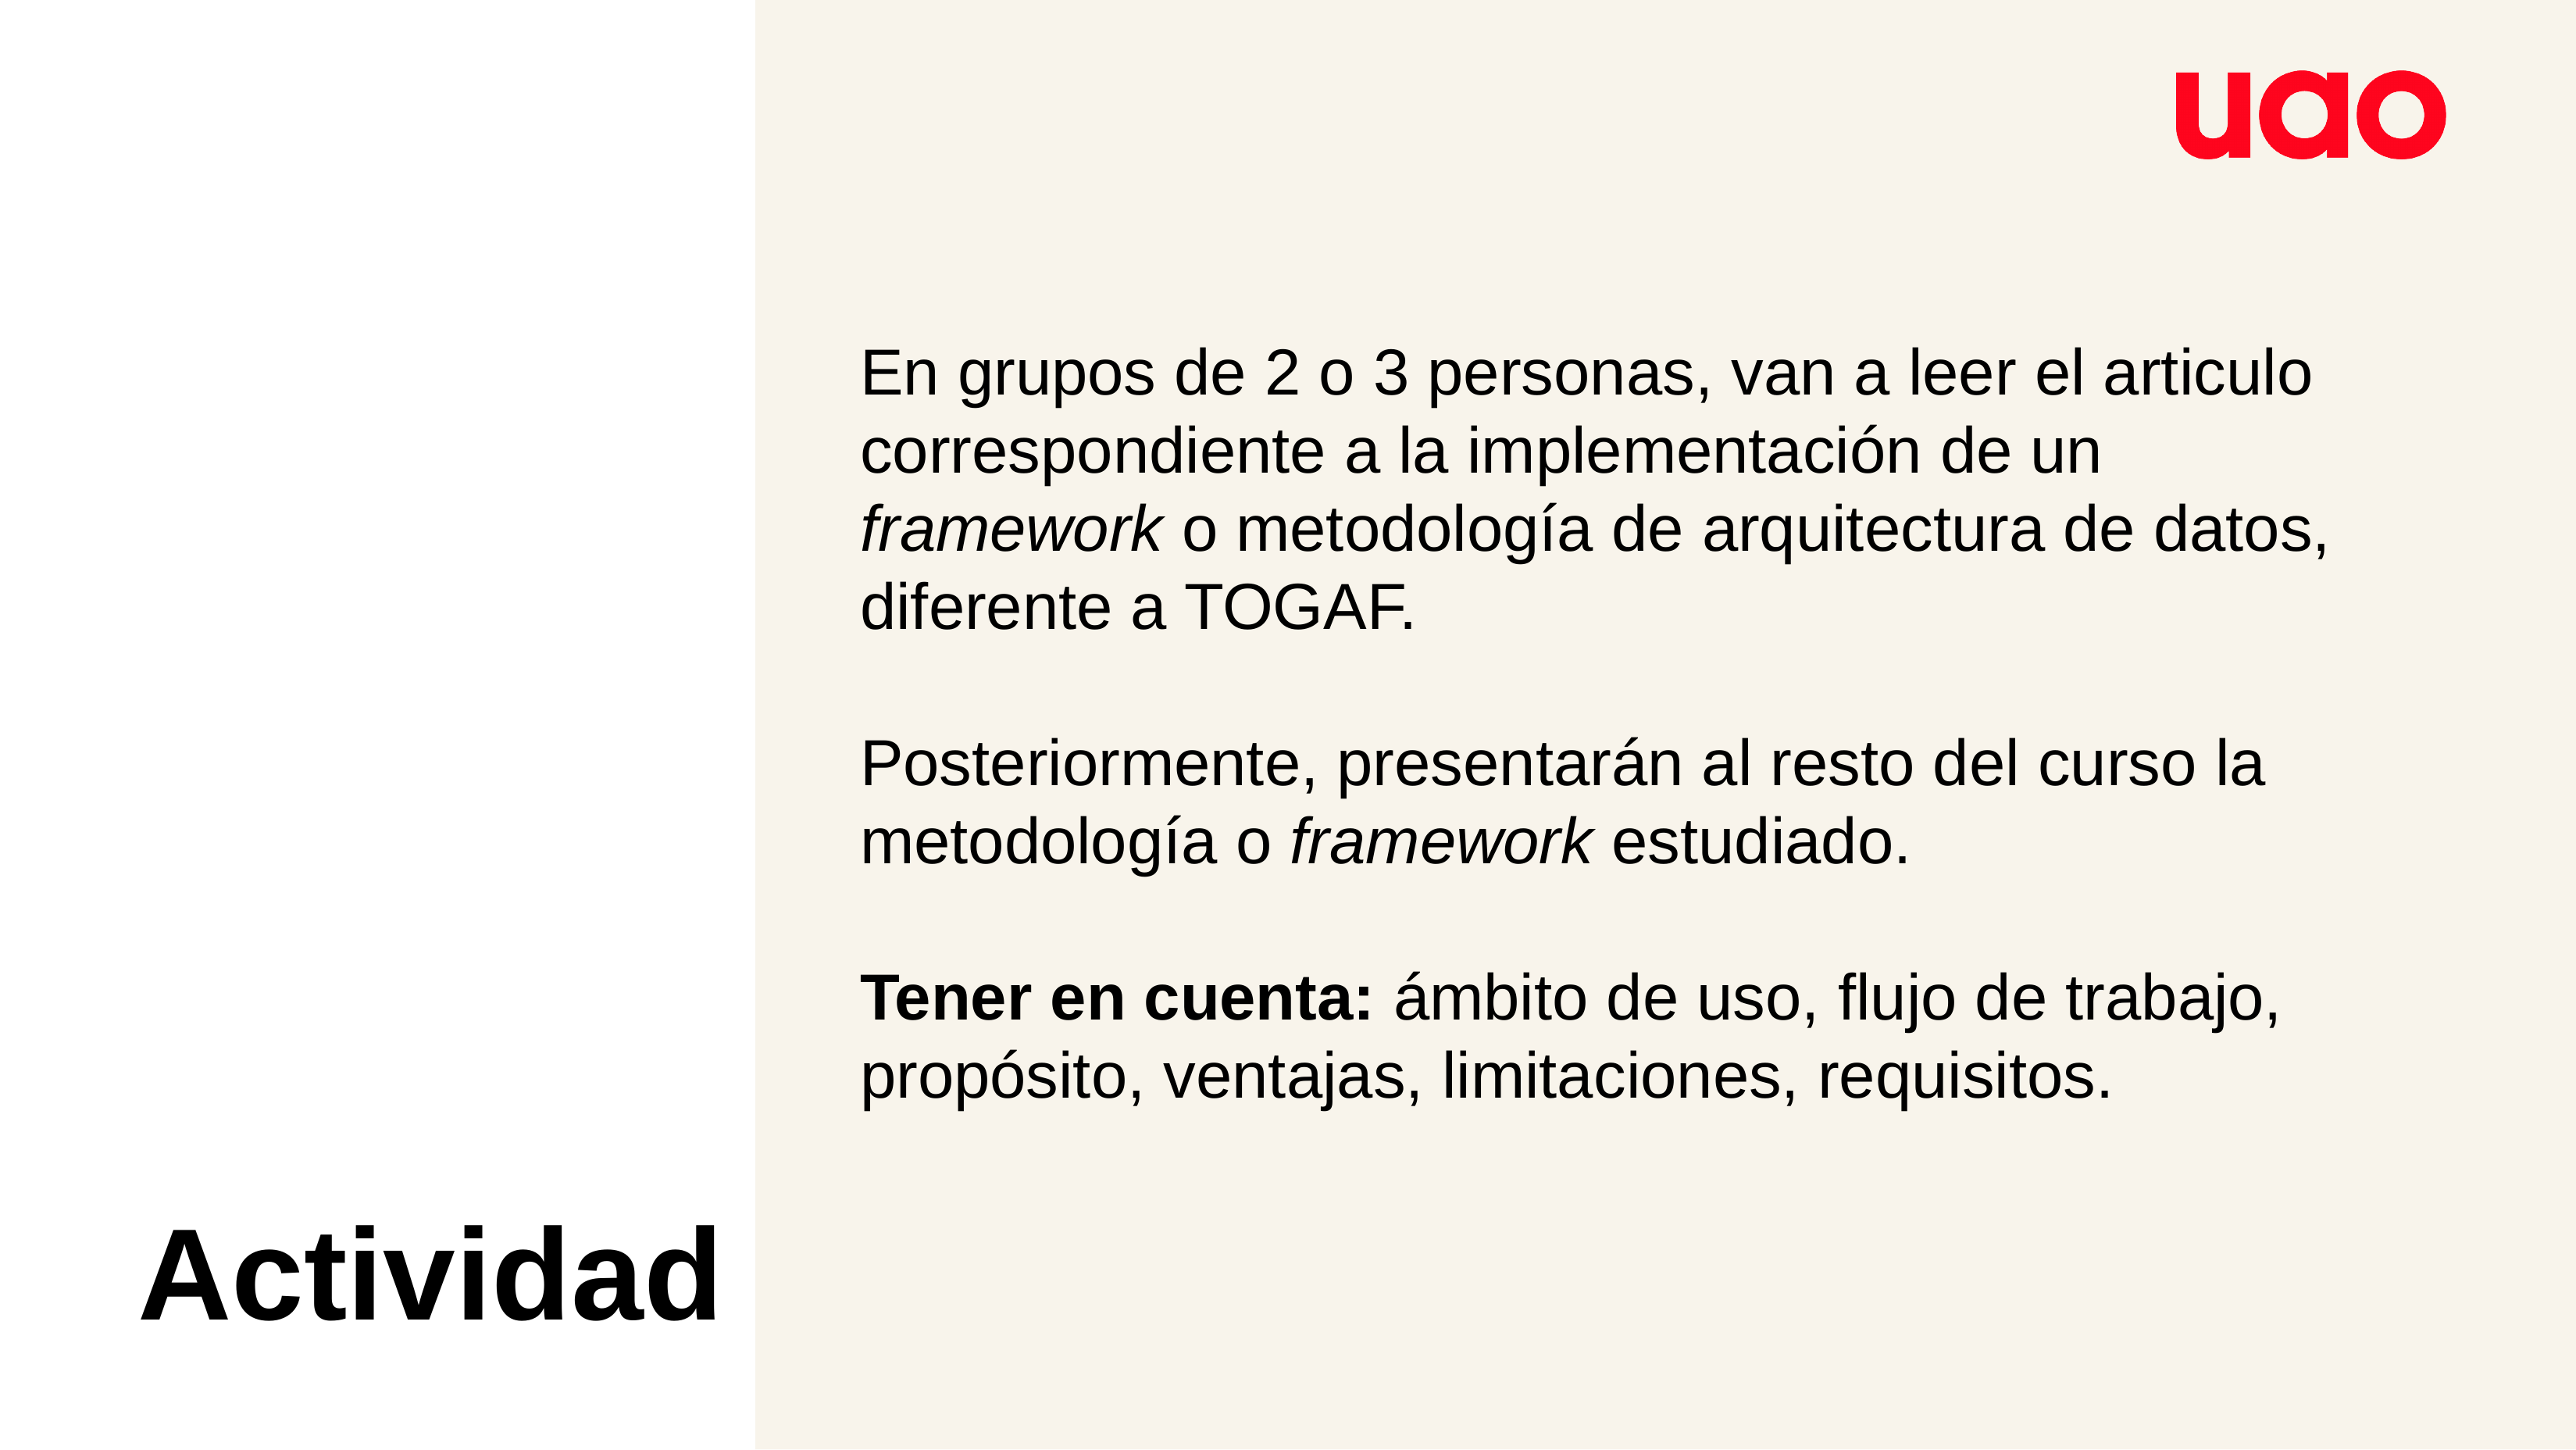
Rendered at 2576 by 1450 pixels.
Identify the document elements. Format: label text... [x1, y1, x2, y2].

picture [2176, 70, 2446, 159]
text_box En grupos de 2 o 3 personas, van a leer el articulo correspondiente a la implementación de un framework o metodología de arquitectura de datos, diferente a TOGAF. Posteriormente, presentarán al resto del curso la metodología o framework estudiado. Tener en cuenta: ámbito de uso, flujo de trabajo, propósito, ventajas, limitaciones, requisitos. [848, 324, 2392, 1117]
text_box Actividad [126, 1184, 1474, 1354]
